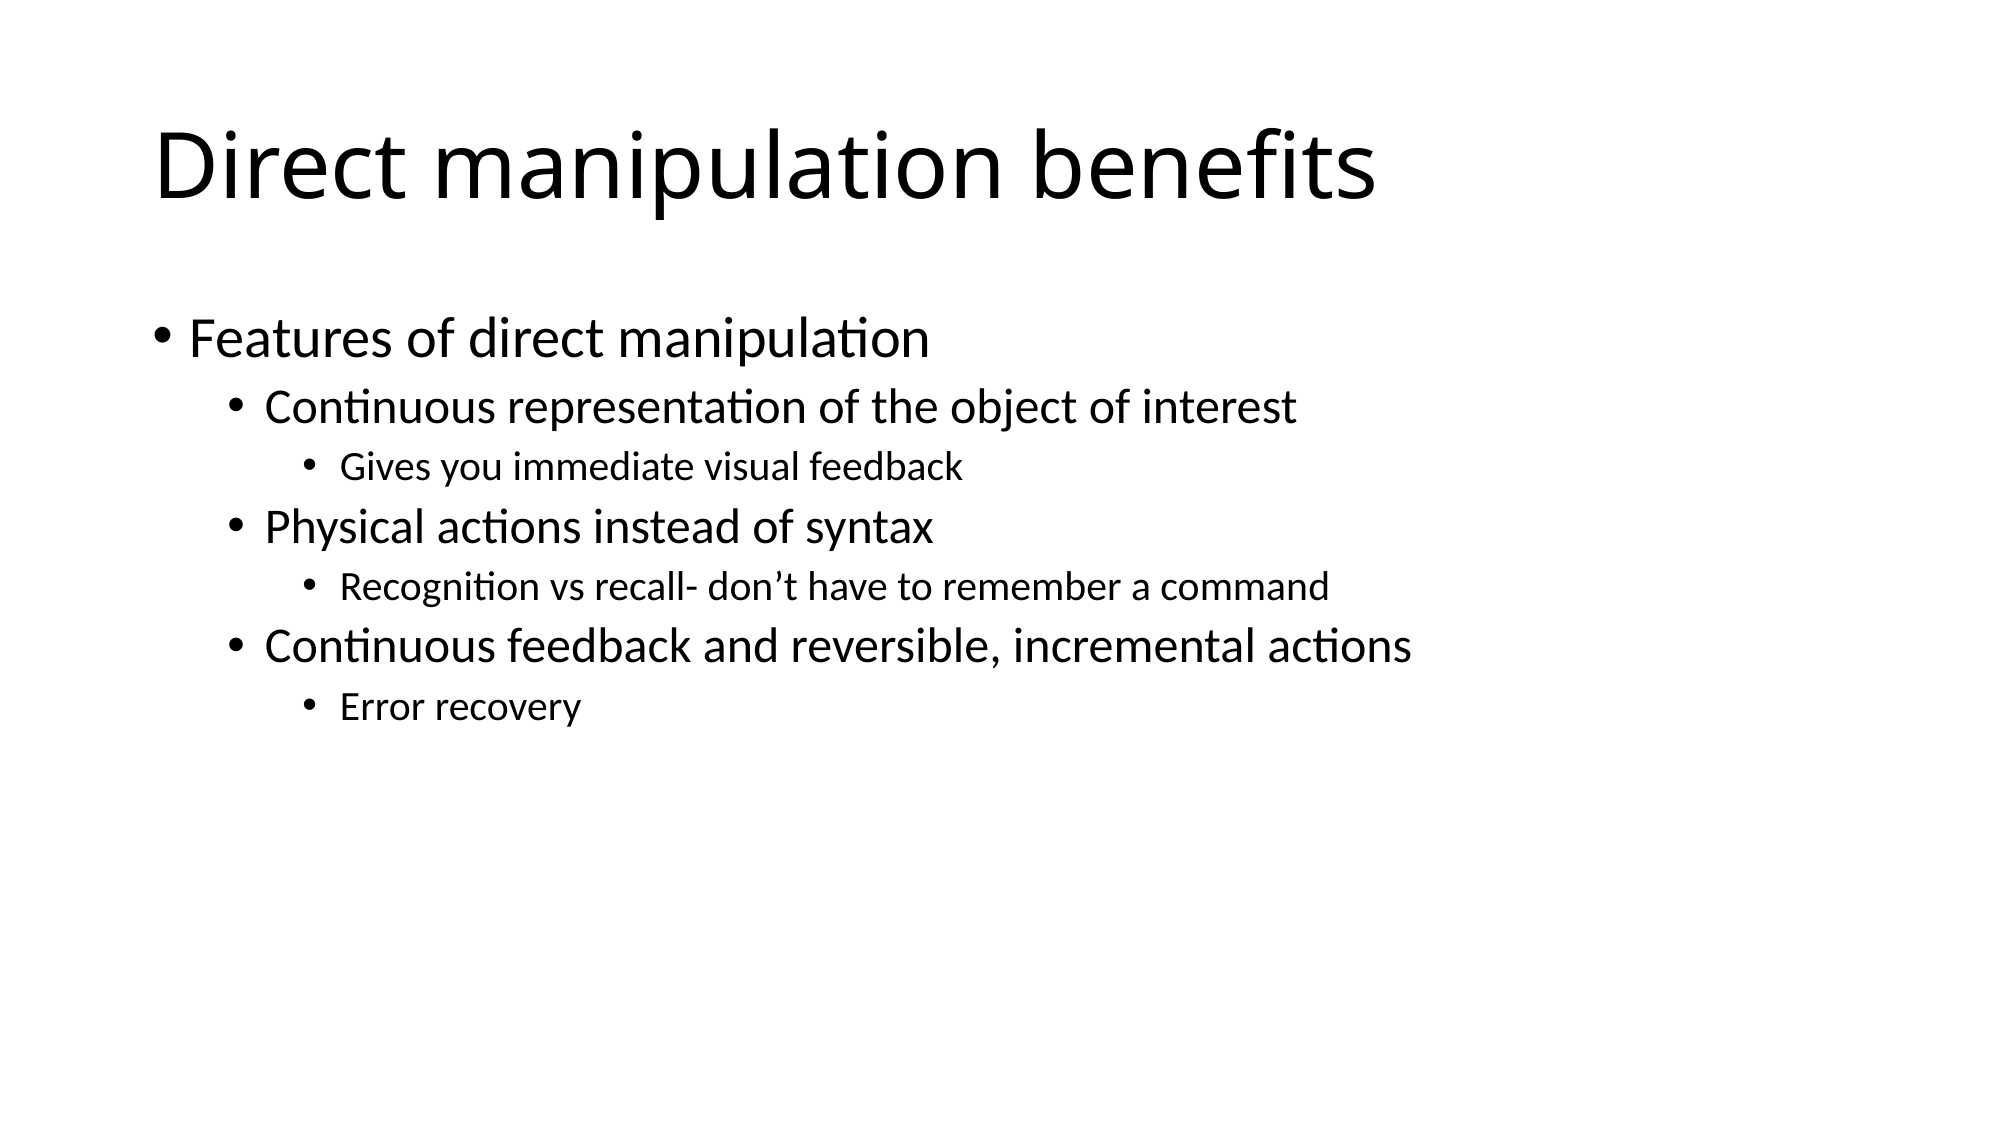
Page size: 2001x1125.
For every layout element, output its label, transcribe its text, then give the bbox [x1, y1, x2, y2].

list Features of direct manipulation Continuous representation of the object of interest Gives you immediate visual feedback Physical actions instead of syntax Recognition vs recall- don’t have to remember a command Continuous feedback and reversible, incremental actions Error recovery [137, 299, 1863, 1014]
title Direct manipulation benefits [137, 59, 1863, 278]
